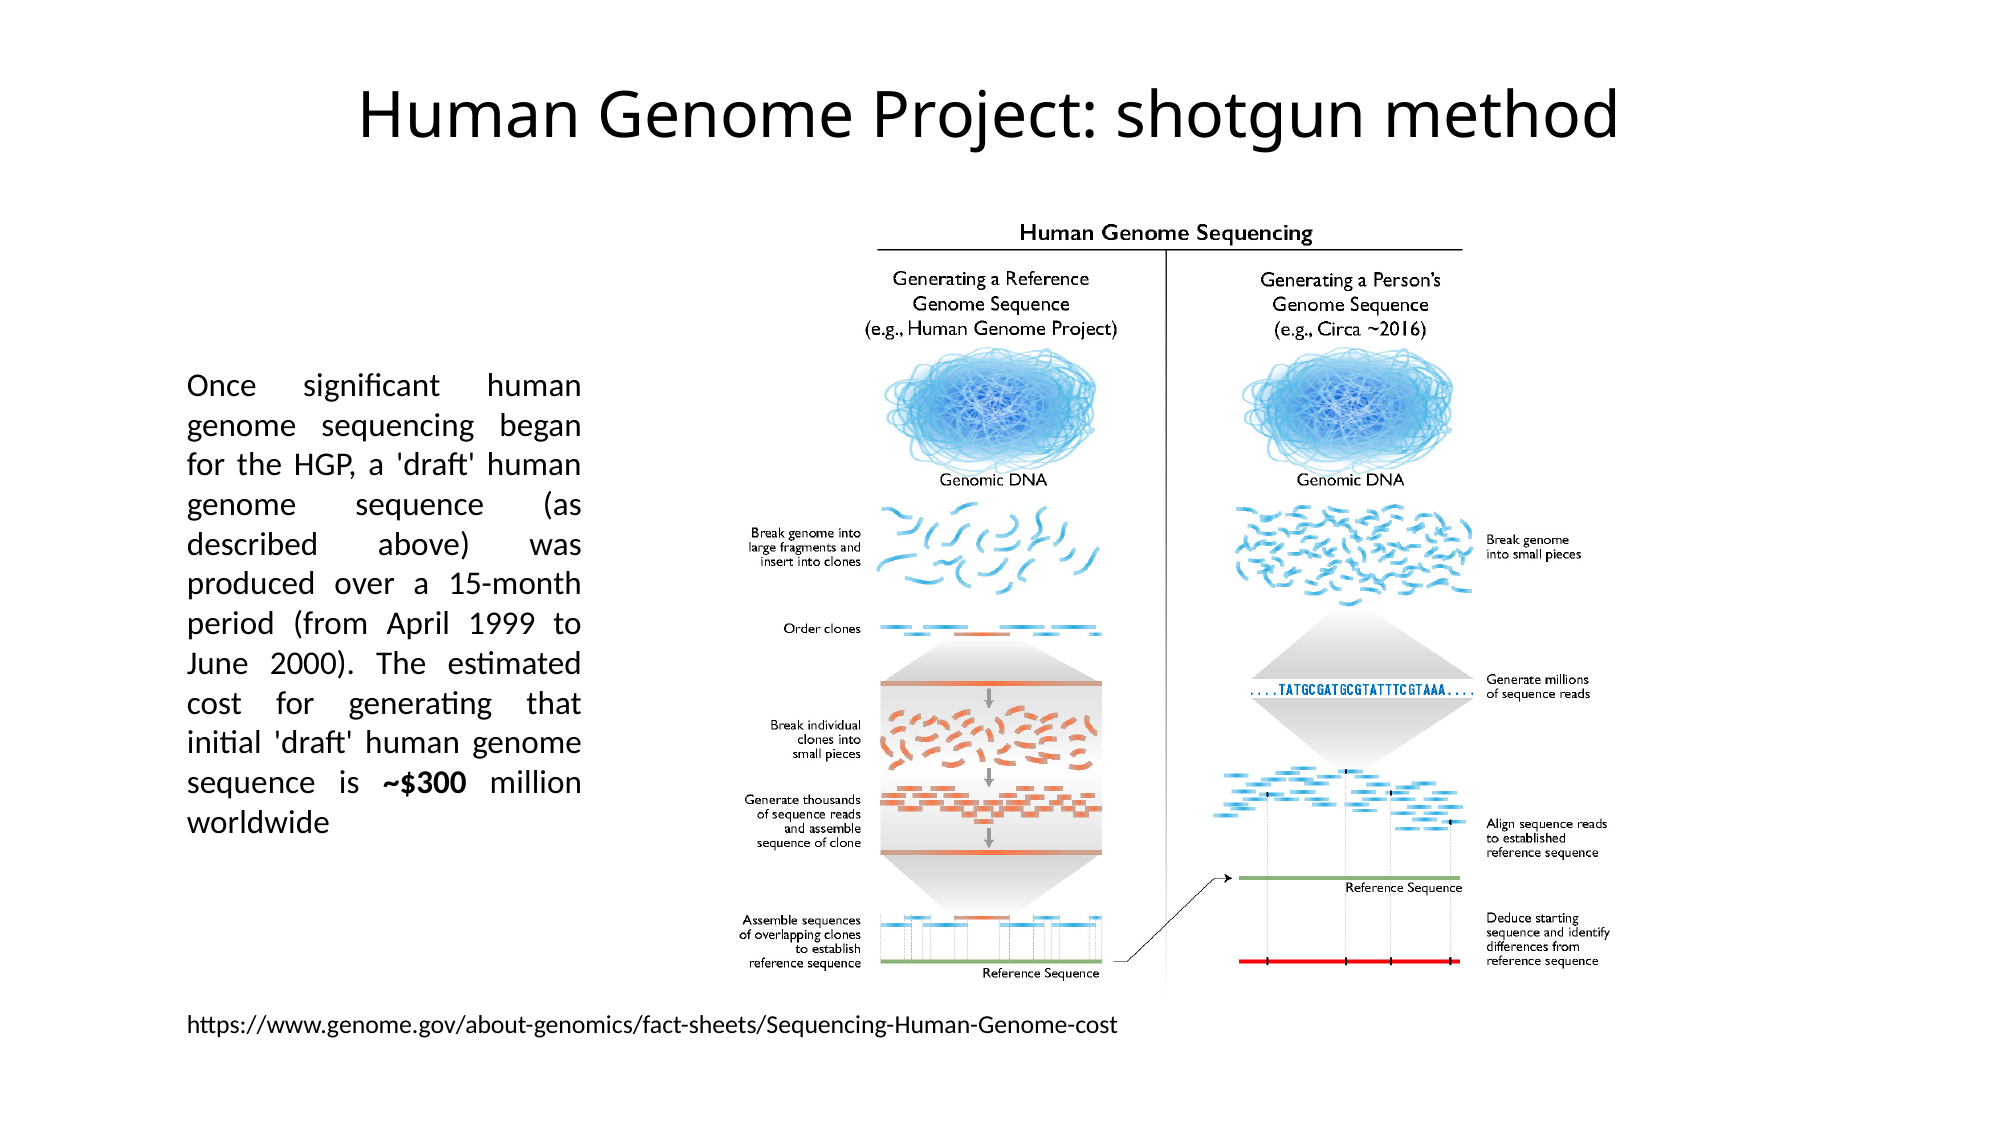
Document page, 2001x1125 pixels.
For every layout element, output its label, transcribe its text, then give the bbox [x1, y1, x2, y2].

text_box Once significant human genome sequencing began for the HGP, a 'draft' human genome sequence (as described above) was produced over a 15-month period (from April 1999 to June 2000). The estimated cost for generating that initial 'draft' human genome sequence is ~$300 million worldwide [172, 355, 598, 848]
text_box https://www.genome.gov/about-genomics/fact-sheets/Sequencing-Human-Genome-cost [172, 999, 1300, 1046]
picture [716, 196, 1616, 1031]
title Human Genome Project: shotgun method [228, 73, 1751, 160]
